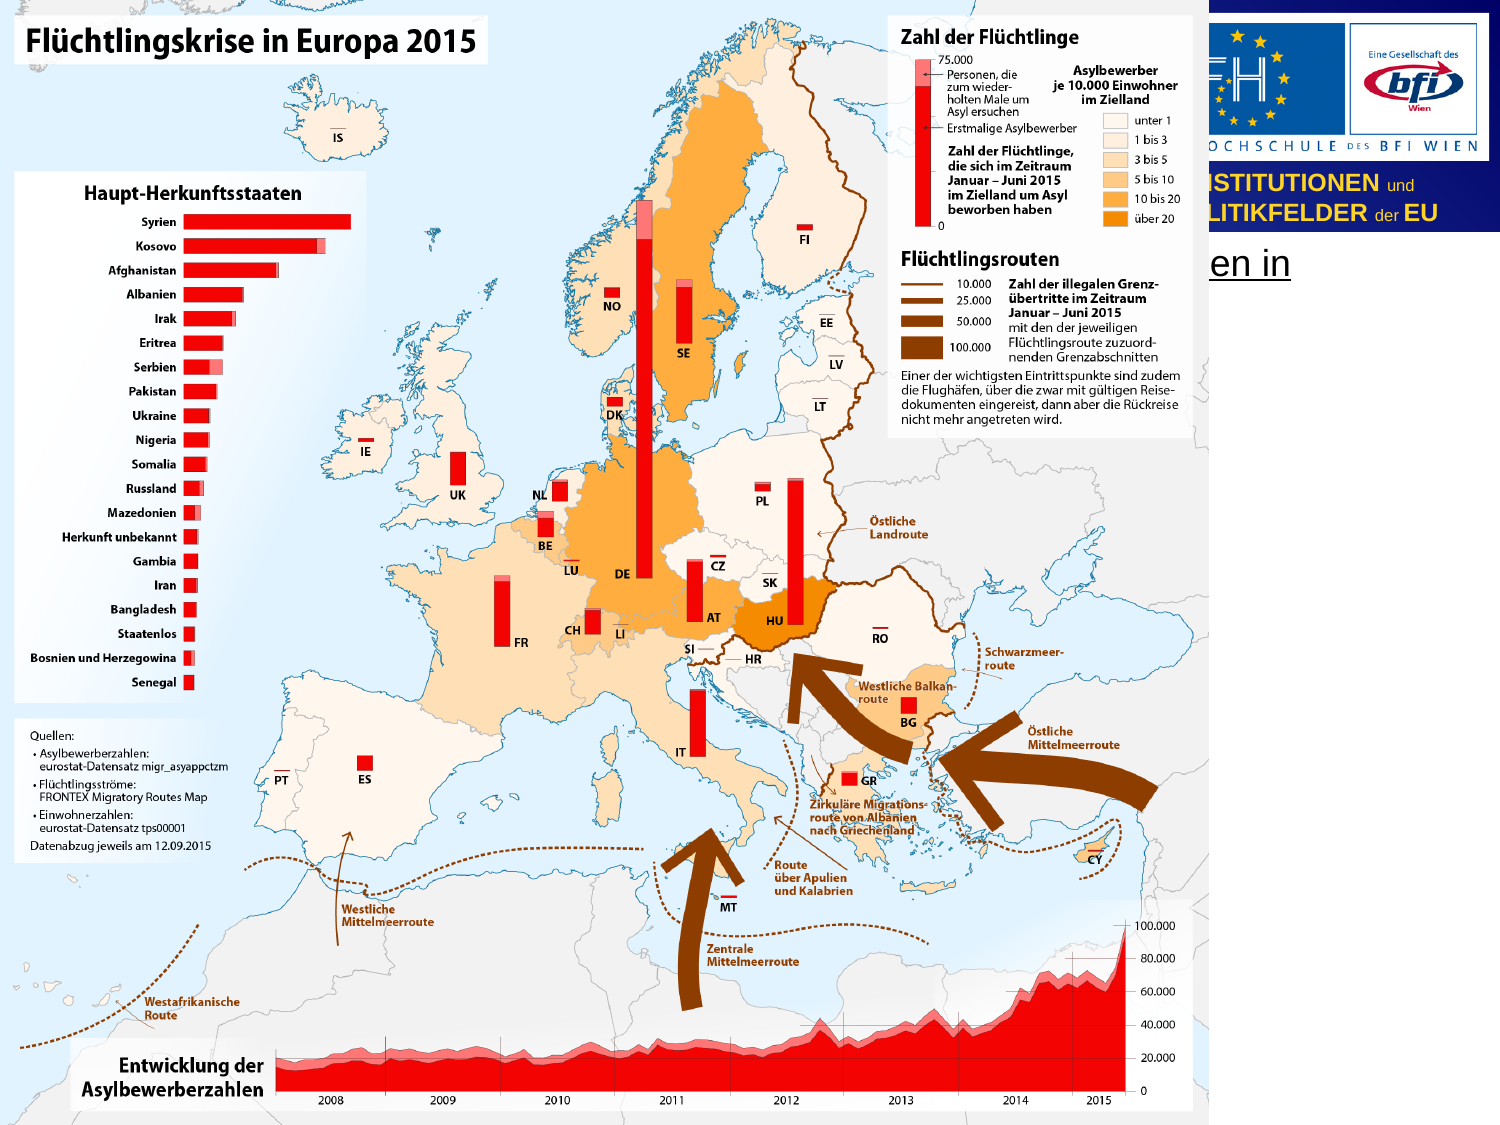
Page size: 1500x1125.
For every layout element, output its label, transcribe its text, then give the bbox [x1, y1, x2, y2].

picture [0, 0, 1477, 1125]
title (2a) Asylpolitik [1212, 45, 1425, 231]
text_box Zielländer, Herkunftsländer und Veränderung der Anzahl an Asylanträgen in Tausend (1998 – 2012) [1212, 231, 1457, 337]
